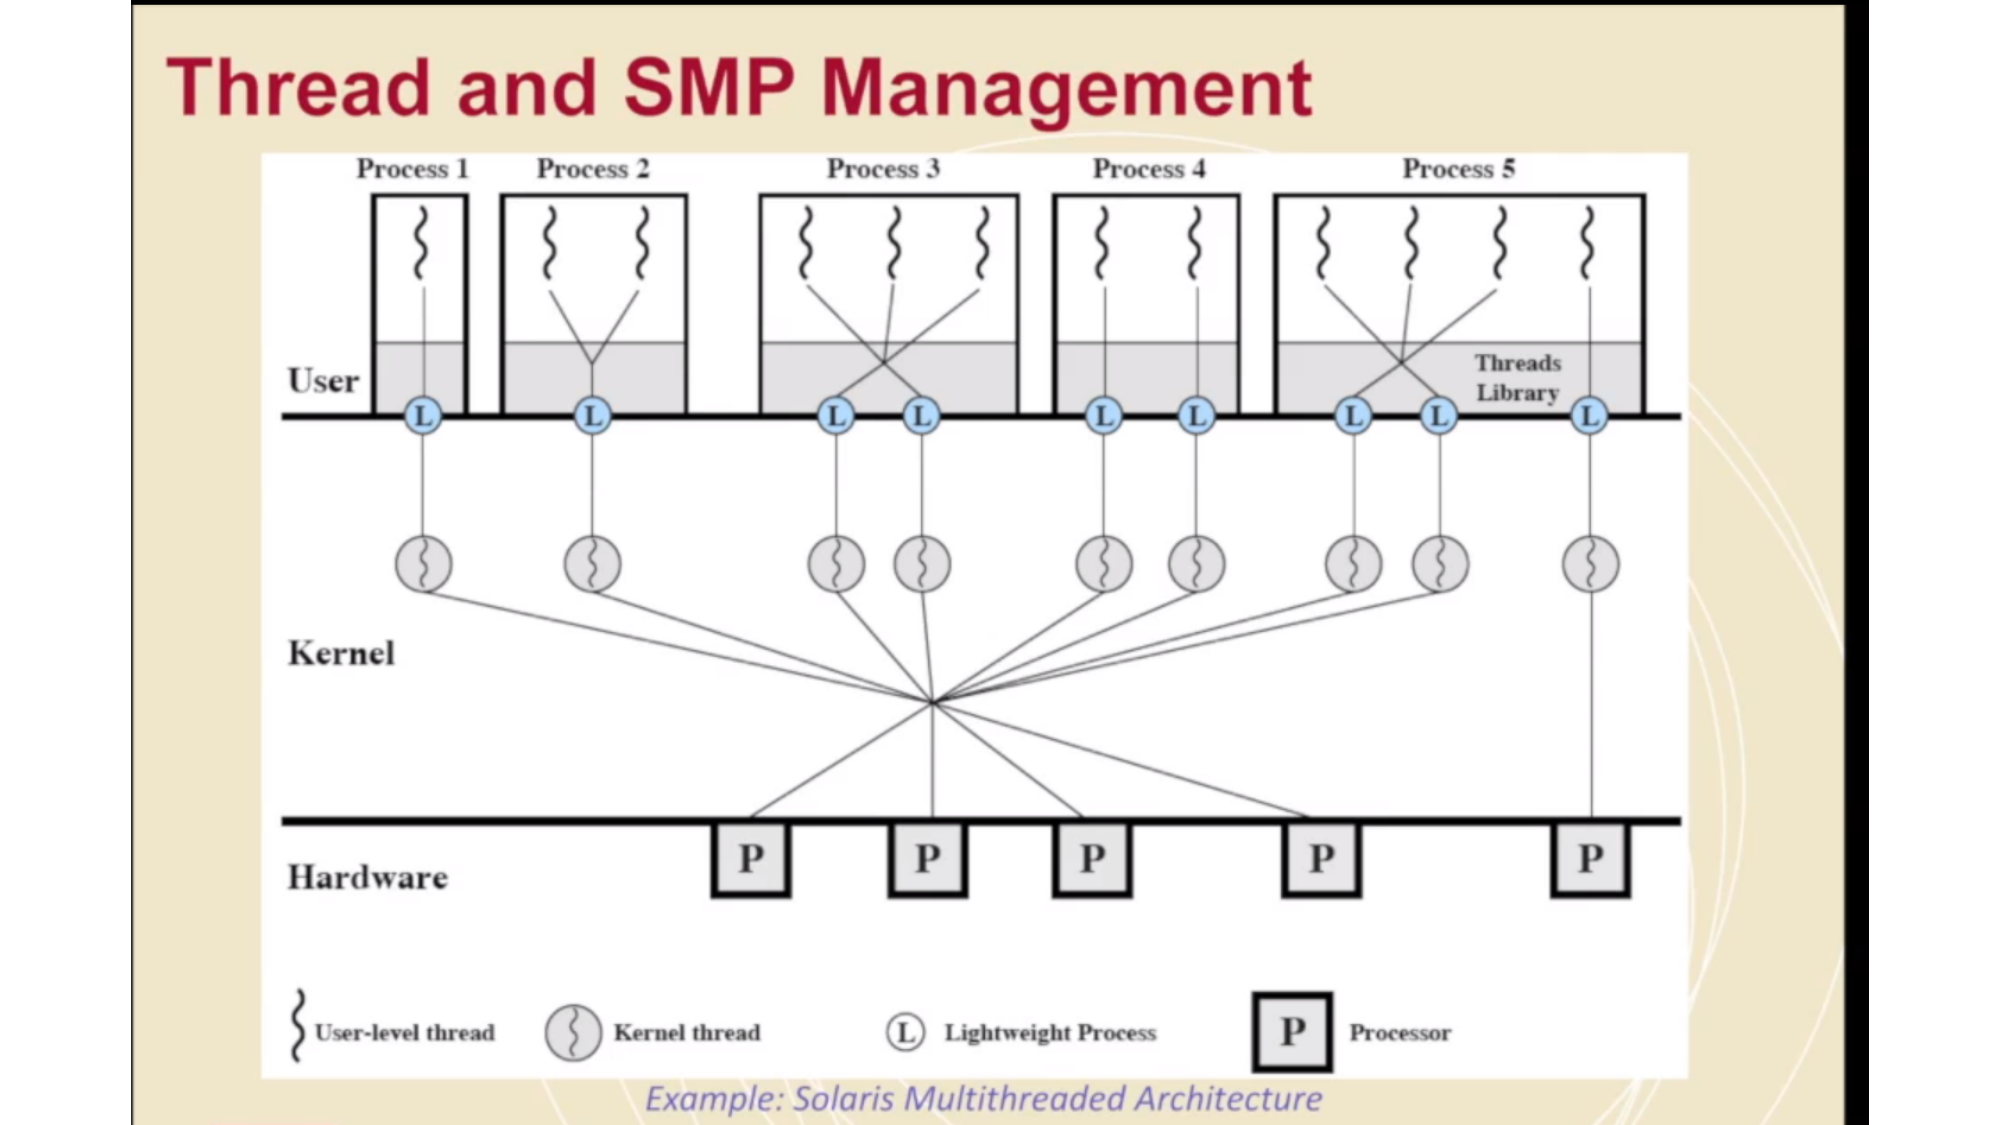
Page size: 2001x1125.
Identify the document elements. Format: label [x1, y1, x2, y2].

picture [131, 0, 1869, 1125]
